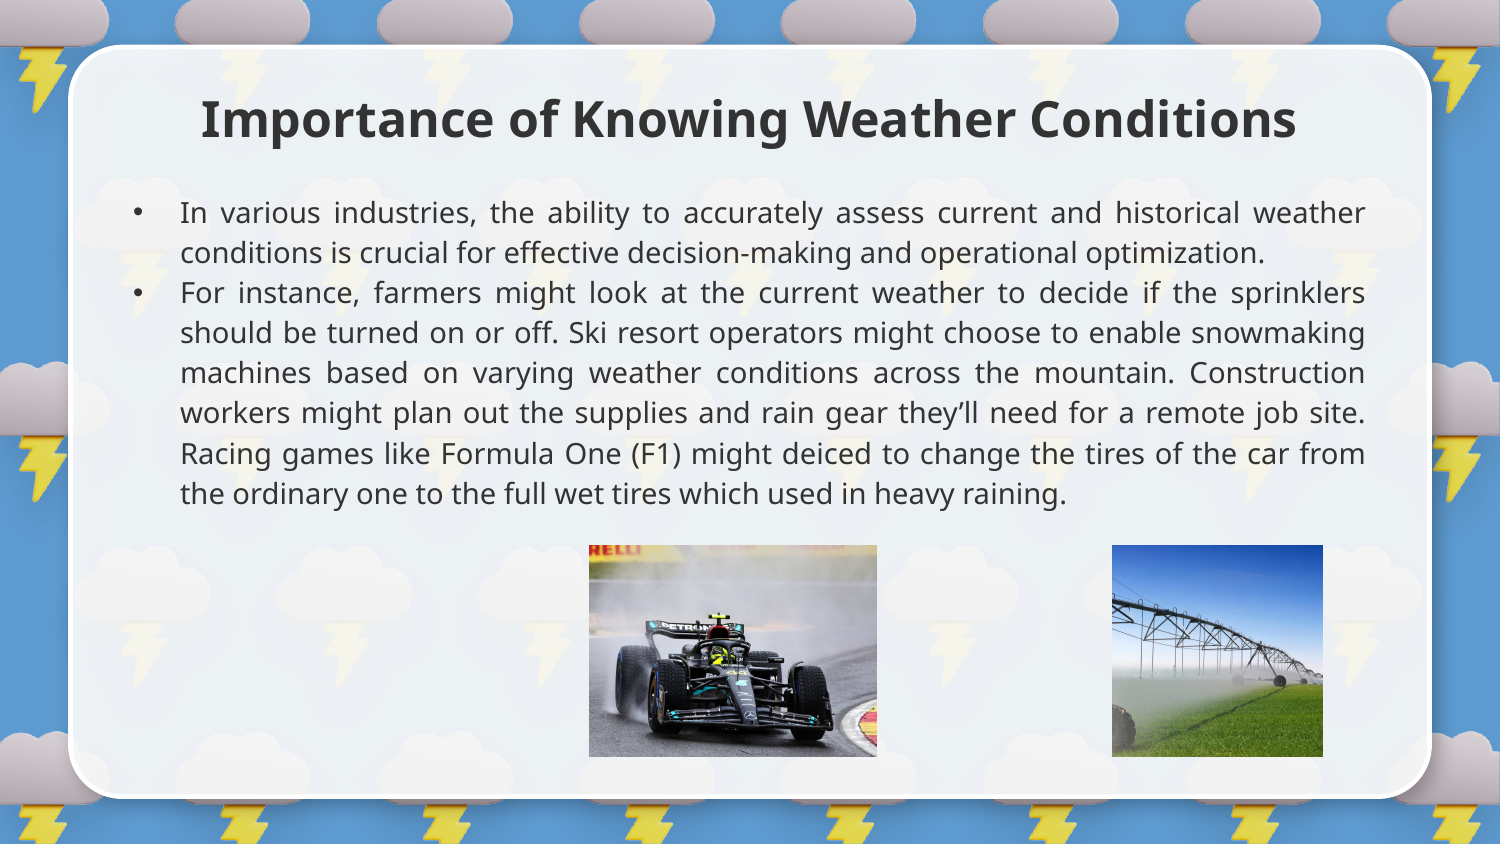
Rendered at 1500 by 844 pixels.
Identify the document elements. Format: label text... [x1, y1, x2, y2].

picture [0, 0, 1500, 844]
title Importance of Knowing Weather Conditions [118, 72, 1382, 179]
subtitle In various industries, the ability to accurately assess current and historical weather conditions is crucial for effective decision-making and operational optimization. For instance, farmers might look at the current weather to decide if the sprinklers should be turned on or off. Ski resort operators might choose to enable snowmaking machines based on varying weather conditions across the mountain. Construction workers might plan out the supplies and rain gear they’ll need for a remote job site. Racing games like Formula One (F1) might deiced to change the tires of the car from the ordinary one to the full wet tires which used in heavy raining. [118, 179, 1382, 560]
